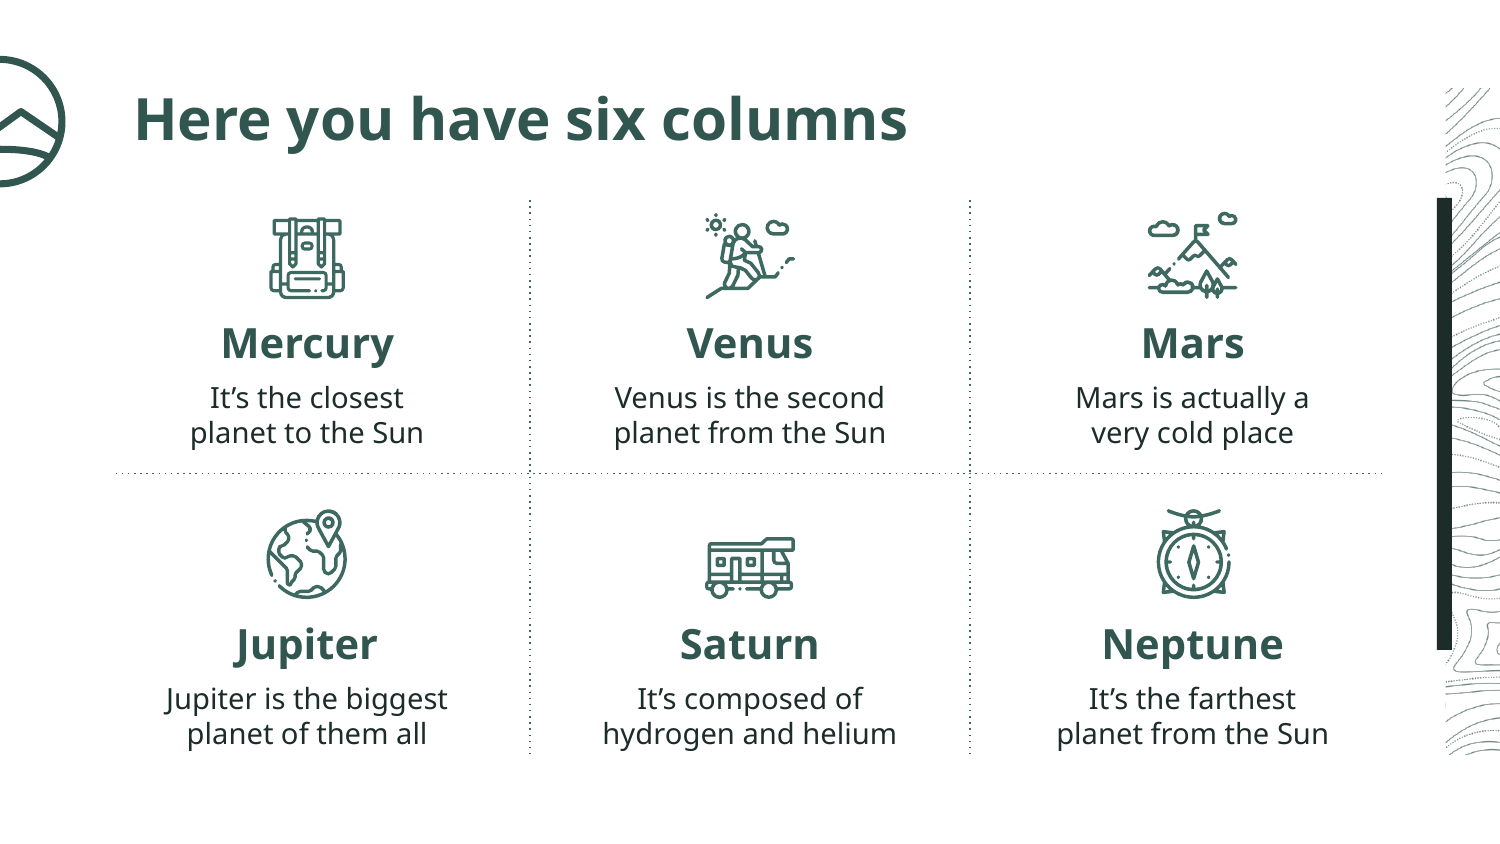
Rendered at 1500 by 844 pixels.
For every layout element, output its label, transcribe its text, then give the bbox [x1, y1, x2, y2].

text_box [0, 55, 66, 188]
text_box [269, 217, 346, 300]
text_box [704, 212, 796, 300]
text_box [704, 536, 796, 600]
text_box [115, 199, 1385, 755]
title Here you have six columns [118, 67, 1382, 155]
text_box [1154, 508, 1232, 600]
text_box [1147, 211, 1239, 300]
picture [1445, 88, 1500, 755]
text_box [265, 509, 349, 600]
